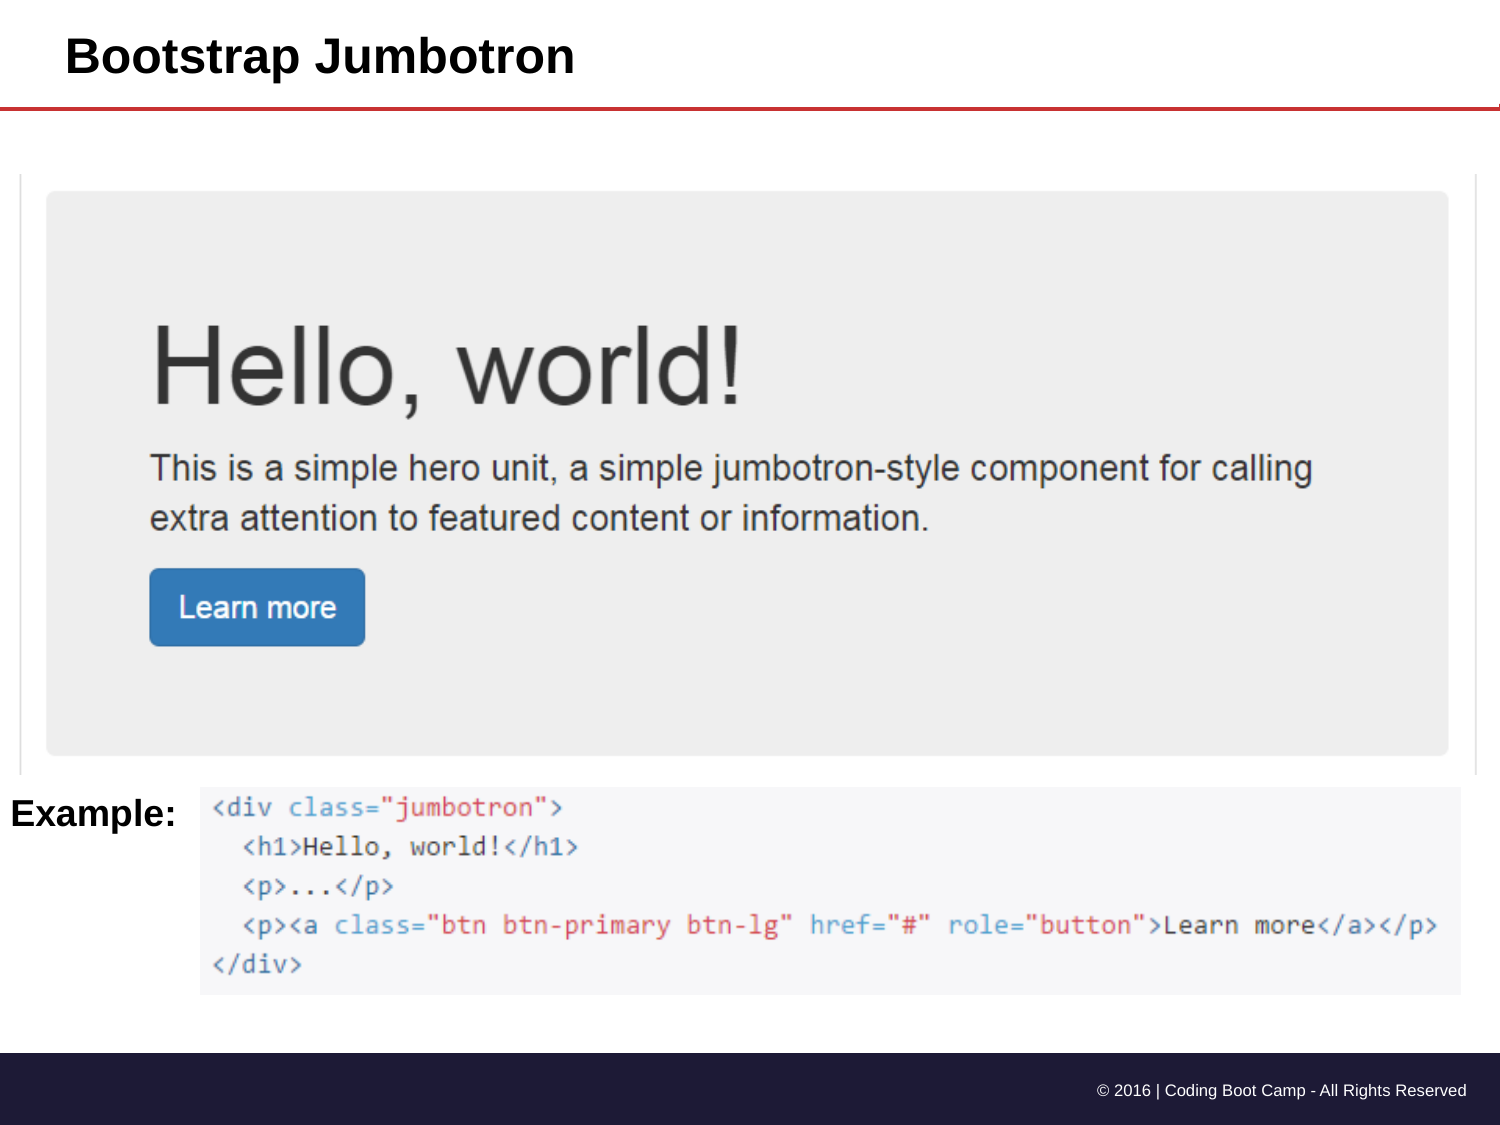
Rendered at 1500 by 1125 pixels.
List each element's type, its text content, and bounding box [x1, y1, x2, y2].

text_box [0, 0, 1500, 109]
text_box Bootstrap Jumbotron [49, 16, 888, 91]
text_box Example: [0, 781, 198, 842]
picture [199, 787, 1461, 995]
picture [9, 174, 1491, 775]
